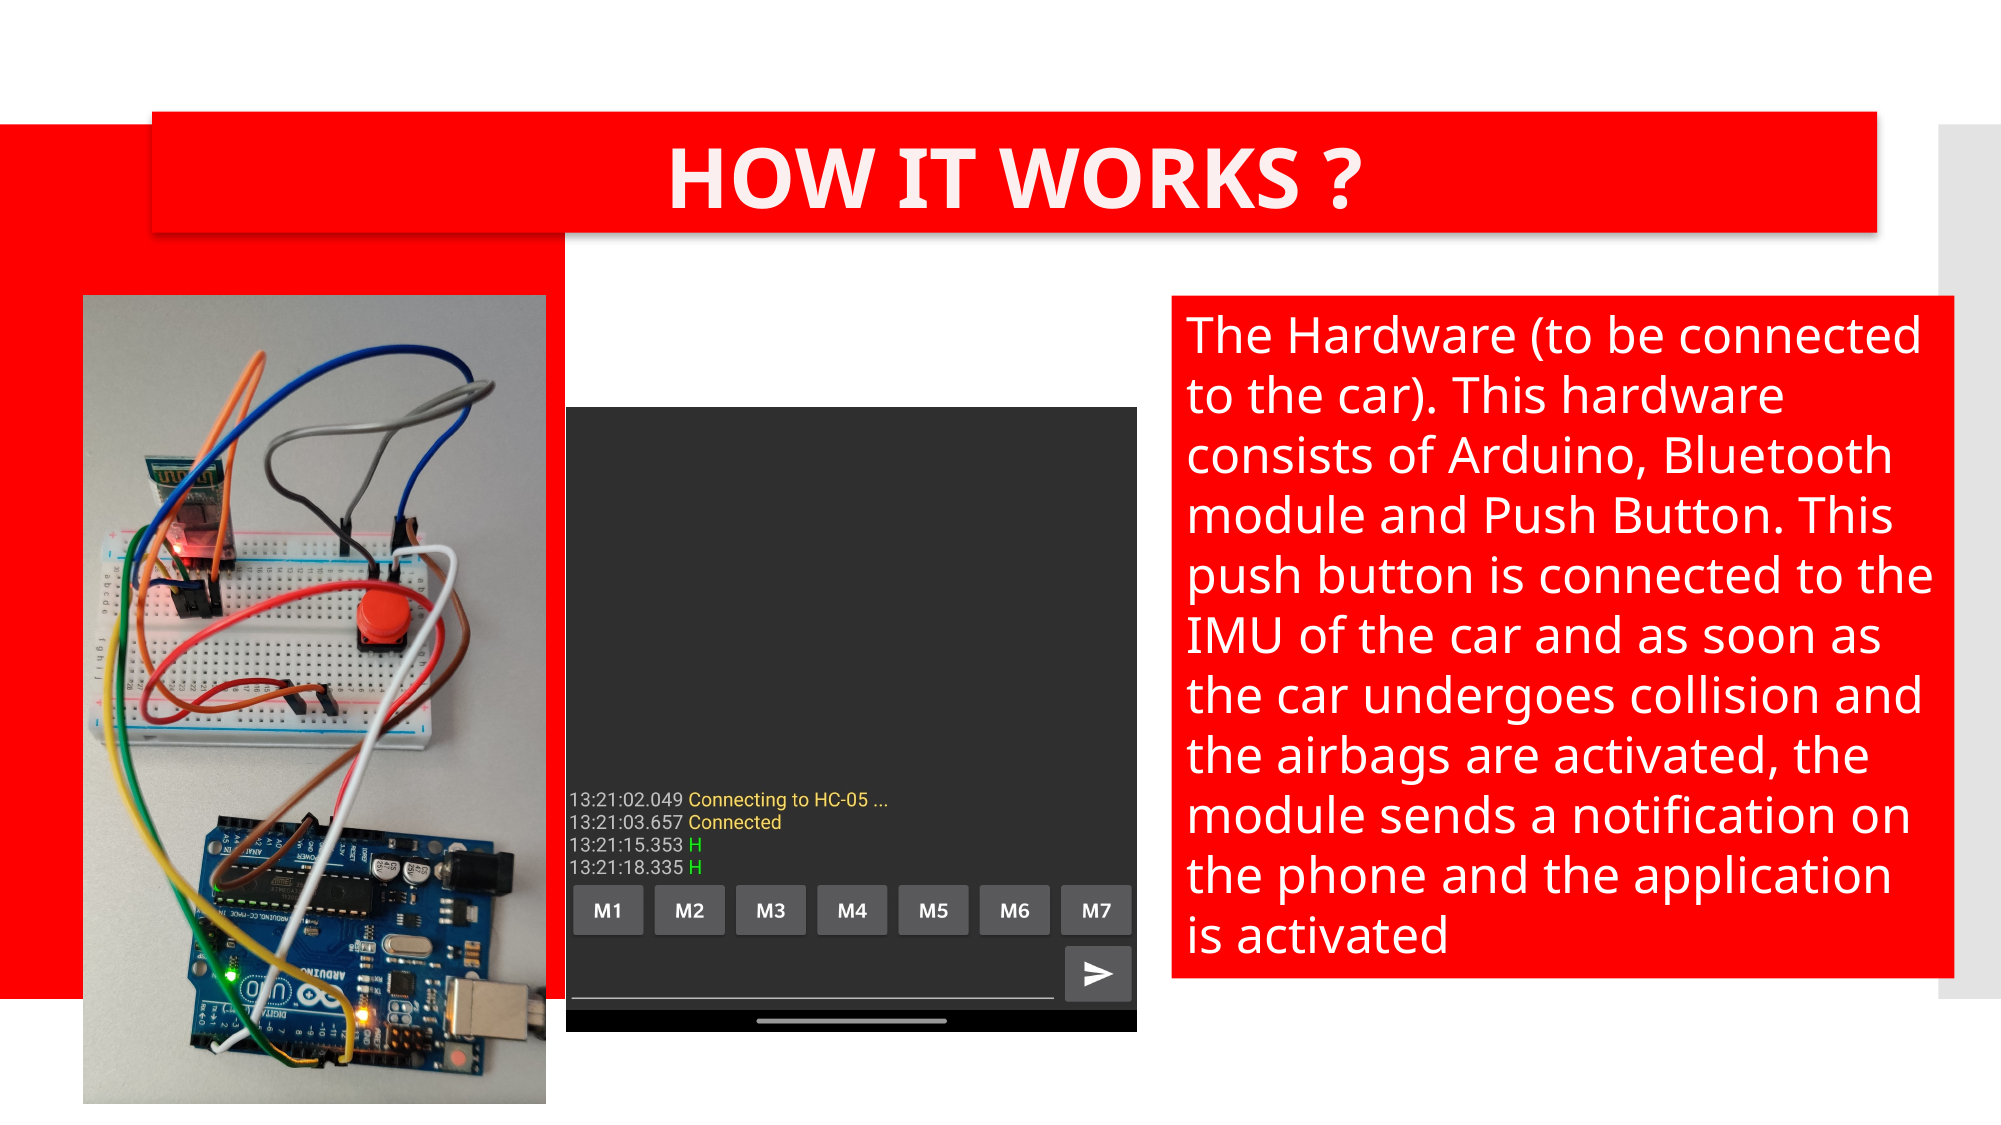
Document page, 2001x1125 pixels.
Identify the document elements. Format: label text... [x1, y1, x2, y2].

list The Hardware (to be connected to the car). This hardware consists of Arduino, Bluetooth module and Push Button. This push button is connected to the IMU of the car and as soon as the car undergoes collision and the airbags are activated, the module sends a notification on the phone and the application is activated [1171, 295, 1955, 979]
picture [83, 295, 546, 1105]
text_box HOW IT WORKS ? [151, 111, 1878, 233]
picture [566, 407, 1137, 1032]
